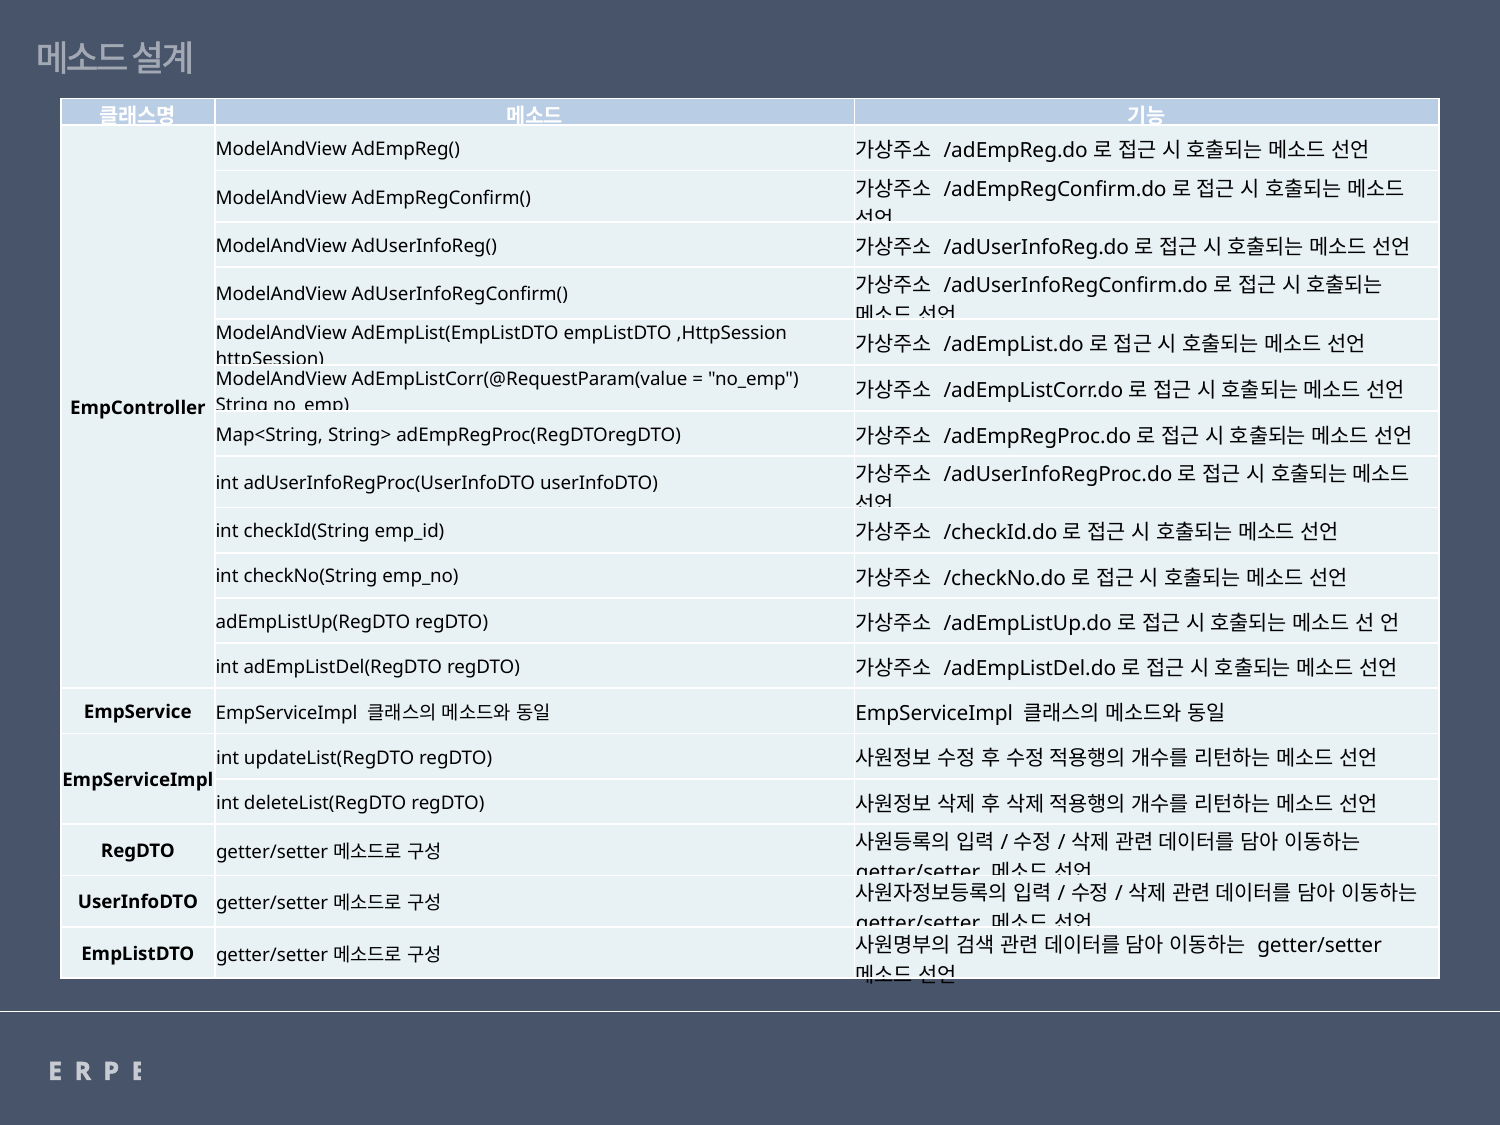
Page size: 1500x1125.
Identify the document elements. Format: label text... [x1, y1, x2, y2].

table_cell 가상주소 /checkId.do로 접근 시 호출되는 메소드 선언 [855, 508, 1438, 552]
table_cell 가상주소 /adEmpReg.do로 접근 시 호출되는 메소드 선언 [855, 126, 1438, 170]
table_cell 가상주소 /adUserInfoRegConfirm.do로 접근 시 호출되는 메소드 선언 [855, 268, 1438, 318]
table_cell EmpService [62, 689, 214, 733]
table_cell 사원자정보등록의 입력/수정/삭제 관련 데이터를 담아 이동하는 getter/setter 메소드 선언 [855, 876, 1438, 926]
table_cell 가상주소 /adUserInfoRegProc.do로 접근 시 호출되는 메소드 선언 [855, 457, 1438, 507]
table_header 클래스명 [62, 99, 214, 124]
table_cell 가상주소 /adEmpListDel.do로 접근 시 호출되는 메소드 선언 [855, 644, 1438, 687]
table_cell int adEmpListDel(RegDTO regDTO) [216, 644, 854, 687]
table_cell EmpServiceImpl 클래스의 메소드와 동일 [216, 689, 854, 733]
table_cell EmpController [62, 126, 214, 687]
table_cell EmpListDTO [62, 928, 214, 977]
table_cell getter/setter메소드로 구성 [216, 825, 854, 875]
table_cell 사원정보 삭제 후 삭제 적용행의 개수를 리턴하는 메소드 선언 [855, 780, 1438, 823]
table_cell 가상주소 /adUserInfoReg.do로 접근 시 호출되는 메소드 선언 [855, 223, 1438, 266]
table_cell 사원등록의 입력/수정/삭제 관련 데이터를 담아 이동하는 getter/setter 메소드 선언 [855, 825, 1438, 875]
table_cell UserInfoDTO [62, 876, 214, 926]
table_header 메소드 [216, 99, 854, 124]
table_cell ModelAndView AdEmpList(EmpListDTO empListDTO ,HttpSession httpSession) [216, 320, 854, 364]
table_cell int checkNo(String emp_no) [216, 554, 854, 597]
text_box 메소드 설계 [17, 28, 213, 80]
table_cell 사원정보 수정 후 수정 적용행의 개수를 리턴하는 메소드 선언 [855, 734, 1438, 778]
table_cell 가상주소 /adEmpRegConfirm.do로 접근 시 호출되는 메소드 선언 [855, 171, 1438, 221]
table_cell Map<String, String> adEmpRegProc(RegDTOregDTO) [216, 412, 854, 455]
table_cell ModelAndView AdUserInfoRegConfirm() [216, 268, 854, 318]
table_cell getter/setter메소드로 구성 [216, 876, 854, 926]
table_cell 가상주소 /checkNo.do로 접근 시 호출되는 메소드 선언 [855, 554, 1438, 597]
table_header 기능 [855, 99, 1438, 124]
table_cell ModelAndView AdUserInfoReg() [216, 223, 854, 266]
table_cell getter/setter메소드로 구성 [216, 928, 854, 977]
table_cell RegDTO [62, 825, 214, 875]
table_cell 가상주소 /adEmpListUp.do로 접근 시 호출되는 메소드 선 언 [855, 599, 1438, 642]
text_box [0, 1011, 1500, 1092]
table_cell ModelAndView AdEmpReg() [216, 126, 854, 170]
table_cell int deleteList(RegDTO regDTO) [216, 780, 854, 823]
table_cell 가상주소 /adEmpList.do로 접근 시 호출되는 메소드 선언 [855, 320, 1438, 364]
table_cell int adUserInfoRegProc(UserInfoDTO userInfoDTO) [216, 457, 854, 507]
table_cell EmpServiceImpl [62, 734, 214, 823]
table_cell int updateList(RegDTO regDTO) [216, 734, 854, 778]
table_cell ModelAndView AdEmpRegConfirm() [216, 171, 854, 221]
table_cell 가상주소 /adEmpListCorr.do로 접근 시 호출되는 메소드 선언 [855, 366, 1438, 410]
table_cell 사원명부의 검색 관련 데이터를 담아 이동하는 getter/setter 메소드 선언 [855, 928, 1438, 977]
table_cell adEmpListUp(RegDTO regDTO) [216, 599, 854, 642]
table_cell ModelAndView AdEmpListCorr(@RequestParam(value = "no_emp") String no_emp) [216, 366, 854, 410]
table_cell 가상주소 /adEmpRegProc.do로 접근 시 호출되는 메소드 선언 [855, 412, 1438, 455]
table_cell EmpServiceImpl 클래스의 메소드와 동일 [855, 689, 1438, 733]
table_cell int checkId(String emp_id) [216, 508, 854, 552]
